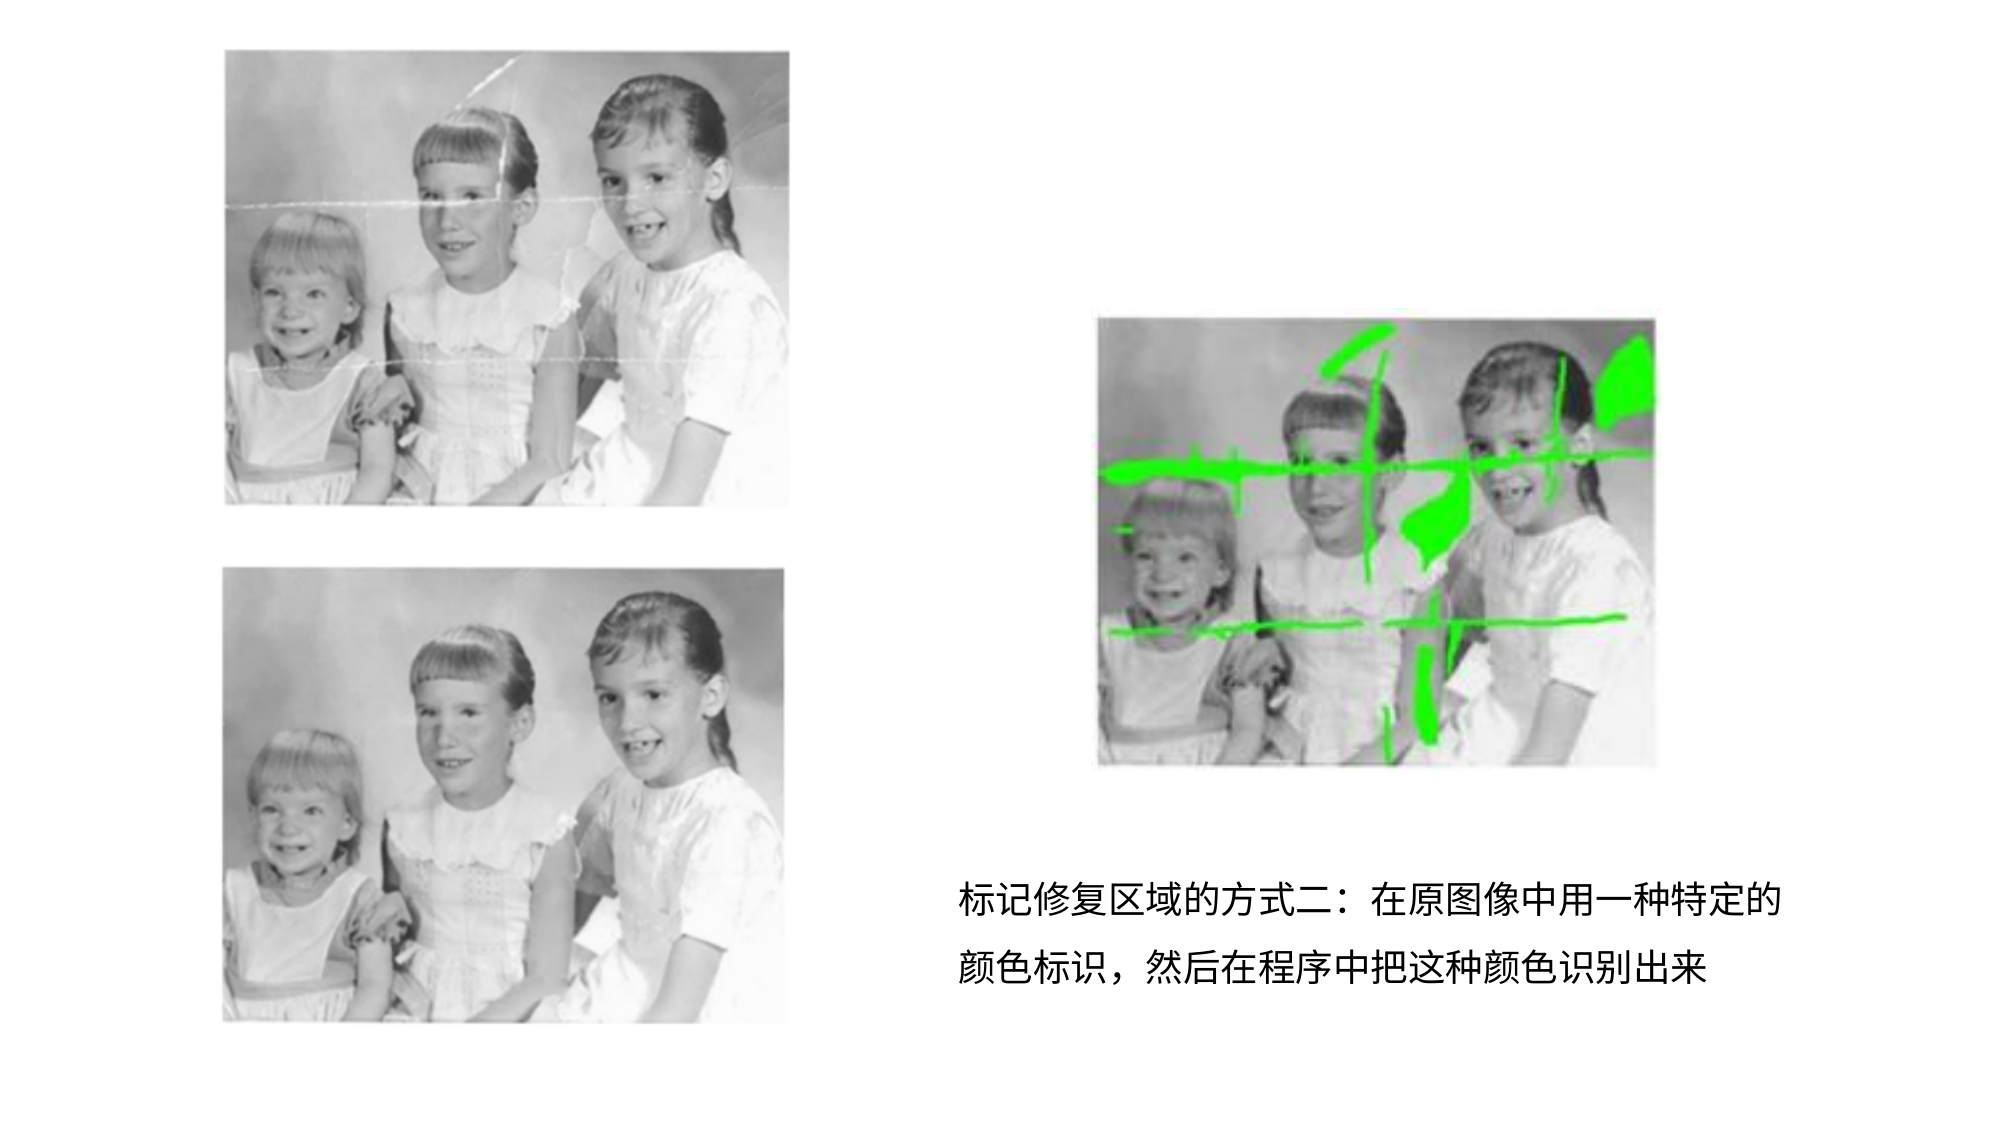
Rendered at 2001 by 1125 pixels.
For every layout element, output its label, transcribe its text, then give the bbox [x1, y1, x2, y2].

text_box 标记修复区域的方式二：在原图像中用一种特定的颜色标识，然后在程序中把这种颜色识别出来 [943, 846, 1810, 1042]
picture [190, 20, 818, 1068]
picture [1091, 308, 1662, 779]
